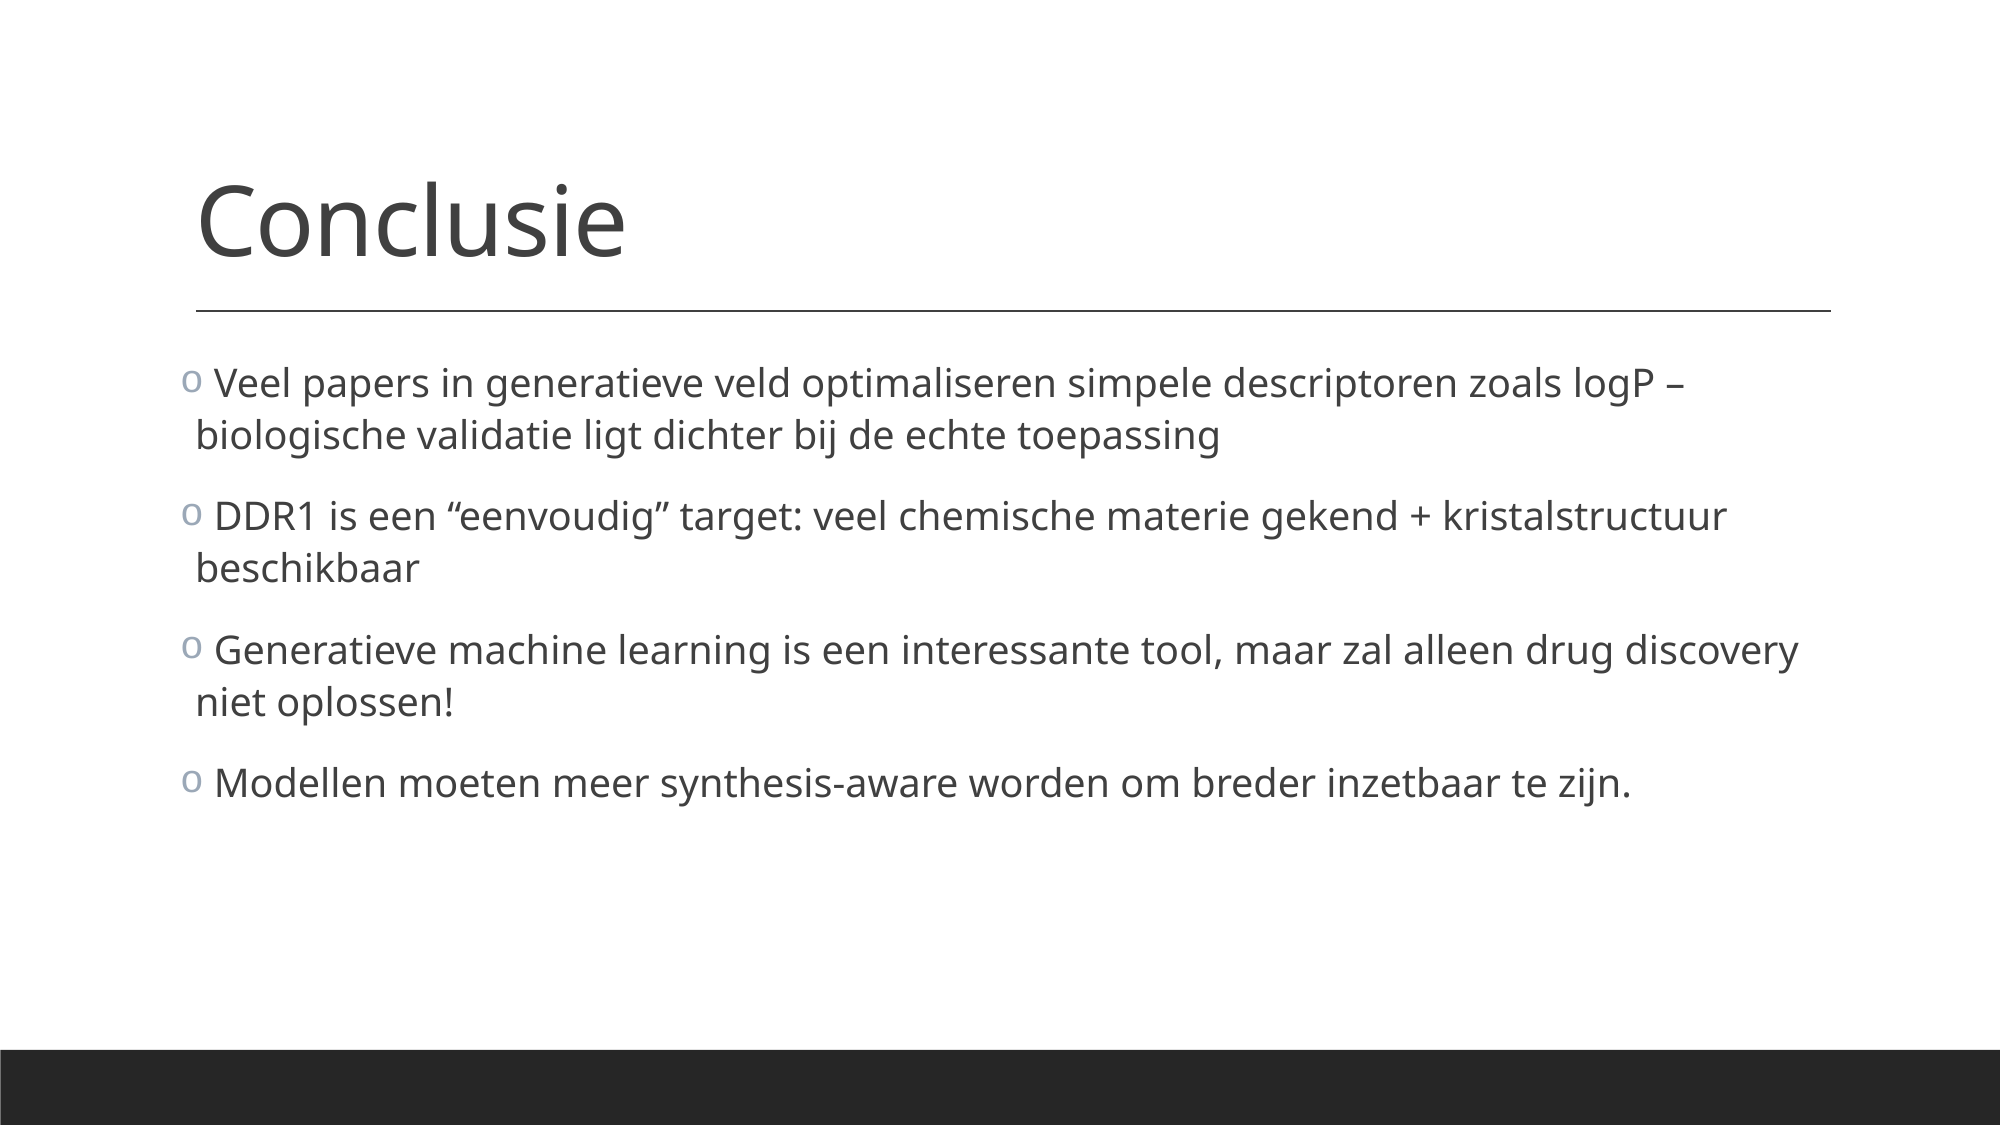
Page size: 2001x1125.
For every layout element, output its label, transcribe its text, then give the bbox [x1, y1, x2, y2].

list Veel papers in generatieve veld optimaliseren simpele descriptoren zoals logP – biologische validatie ligt dichter bij de echte toepassing DDR1 is een “eenvoudig” target: veel chemische materie gekend + kristalstructuur beschikbaar Generatieve machine learning is een interessante tool, maar zal alleen drug discovery niet oplossen! Modellen moeten meer synthesis-aware worden om breder inzetbaar te zijn. [180, 345, 1830, 963]
title Conclusie [180, 47, 1830, 285]
